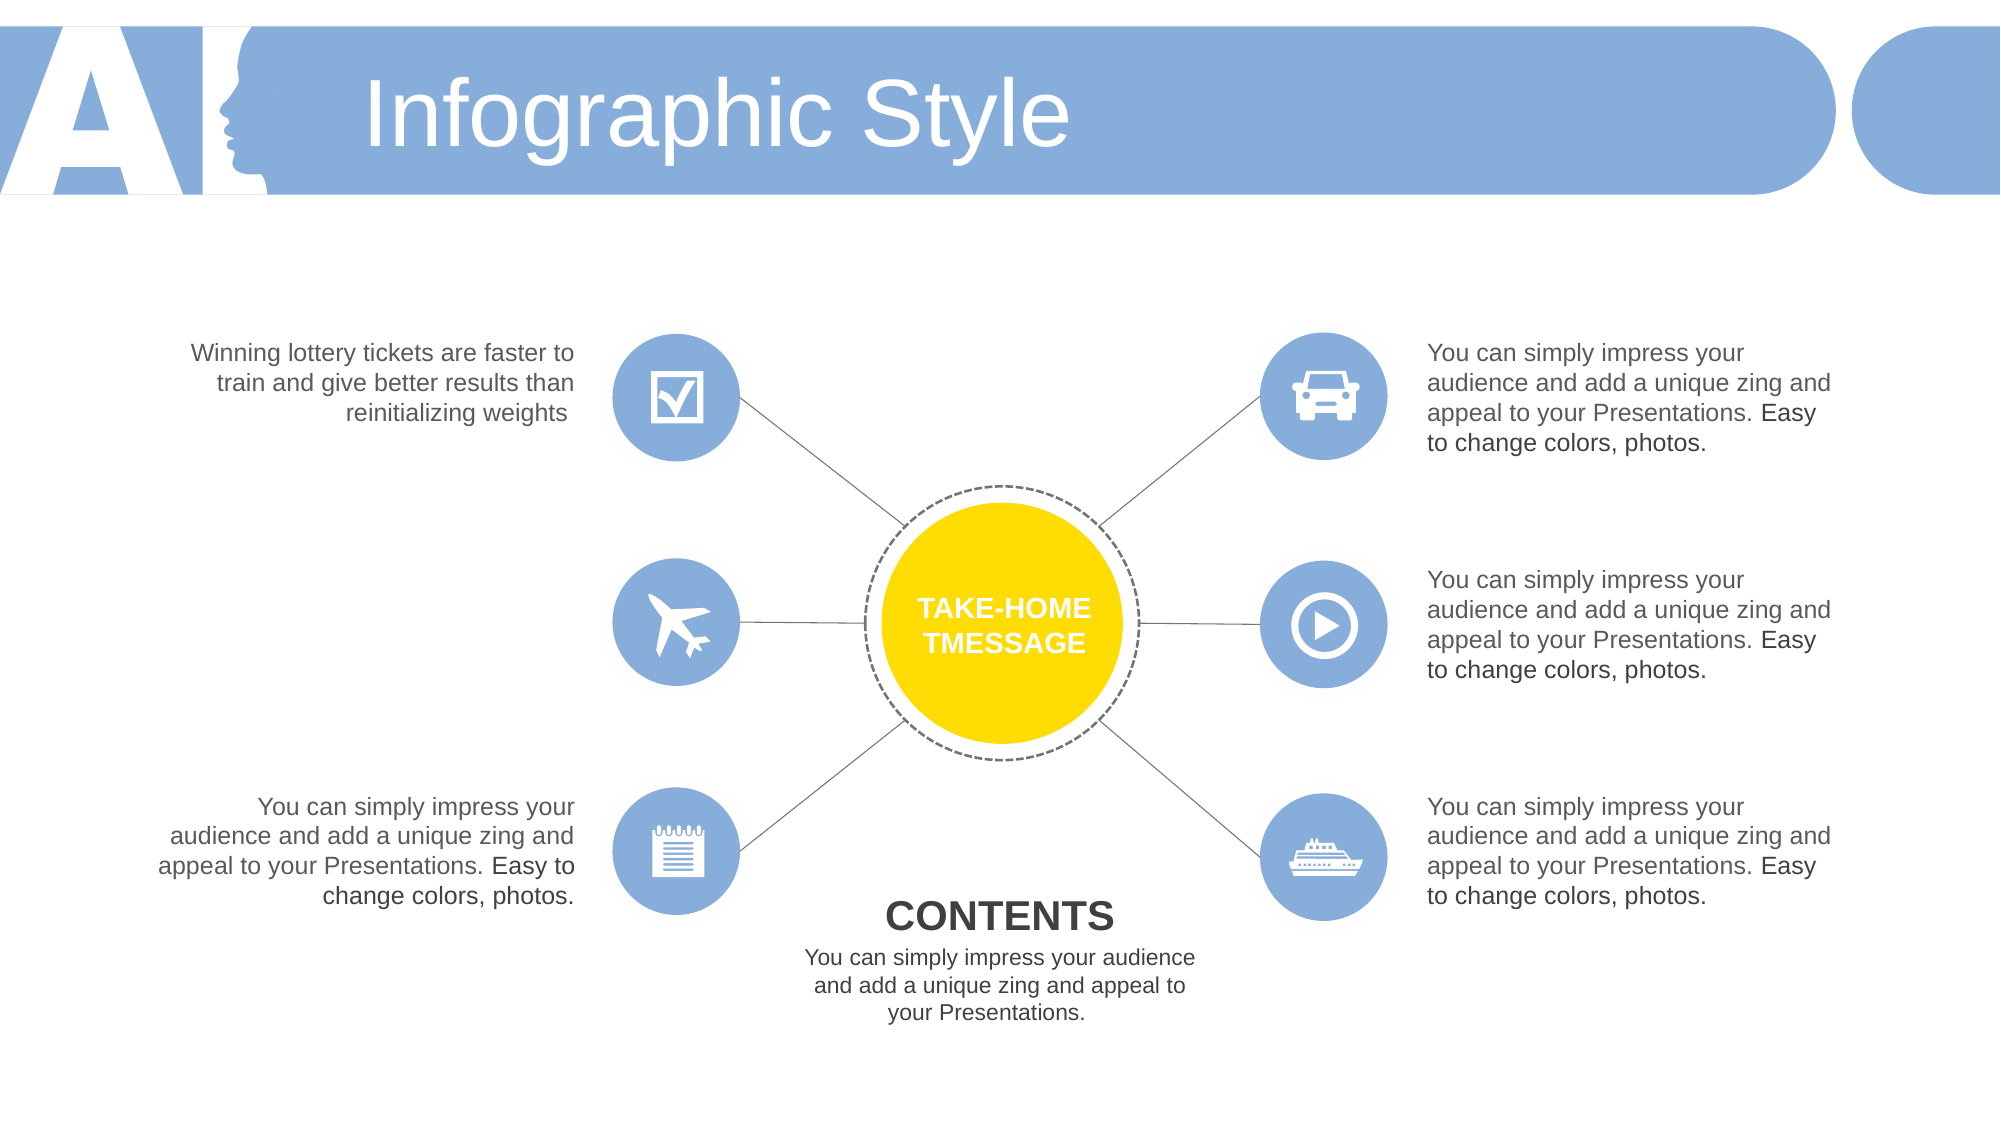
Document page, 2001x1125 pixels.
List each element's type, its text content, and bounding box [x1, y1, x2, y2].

text_box [651, 824, 706, 879]
text_box [1258, 559, 1389, 690]
text_box You can simply impress your audience and add a unique zing and appeal to your Presentations. Easy to change colors, photos. [1412, 782, 1858, 918]
text_box [1258, 792, 1389, 922]
text_box Winning lottery tickets are faster to train and give better results than reinitializing weights [142, 329, 591, 434]
text_box [1258, 331, 1389, 462]
text_box [1290, 591, 1360, 661]
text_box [865, 486, 1140, 761]
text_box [1098, 719, 1260, 858]
list Infographic Style [347, 55, 1952, 175]
text_box [1291, 369, 1361, 422]
text_box [611, 332, 742, 463]
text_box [1098, 396, 1260, 527]
text_box You can simply impress your audience and add a unique zing and appeal to your Presentations. Easy to change colors, photos. [142, 782, 591, 918]
text_box [1287, 837, 1365, 877]
text_box You can simply impress your audience and add a unique zing and appeal to your Presentations. Easy to change colors, photos. [1412, 556, 1858, 691]
text_box [650, 370, 704, 424]
text_box You can simply impress your audience and add a unique zing and appeal to your Presentations. Easy to change colors, photos. [1412, 329, 1858, 464]
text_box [791, 888, 1209, 1026]
text_box [647, 592, 714, 661]
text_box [740, 719, 906, 852]
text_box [740, 397, 906, 527]
text_box [611, 786, 742, 917]
text_box [611, 557, 742, 687]
